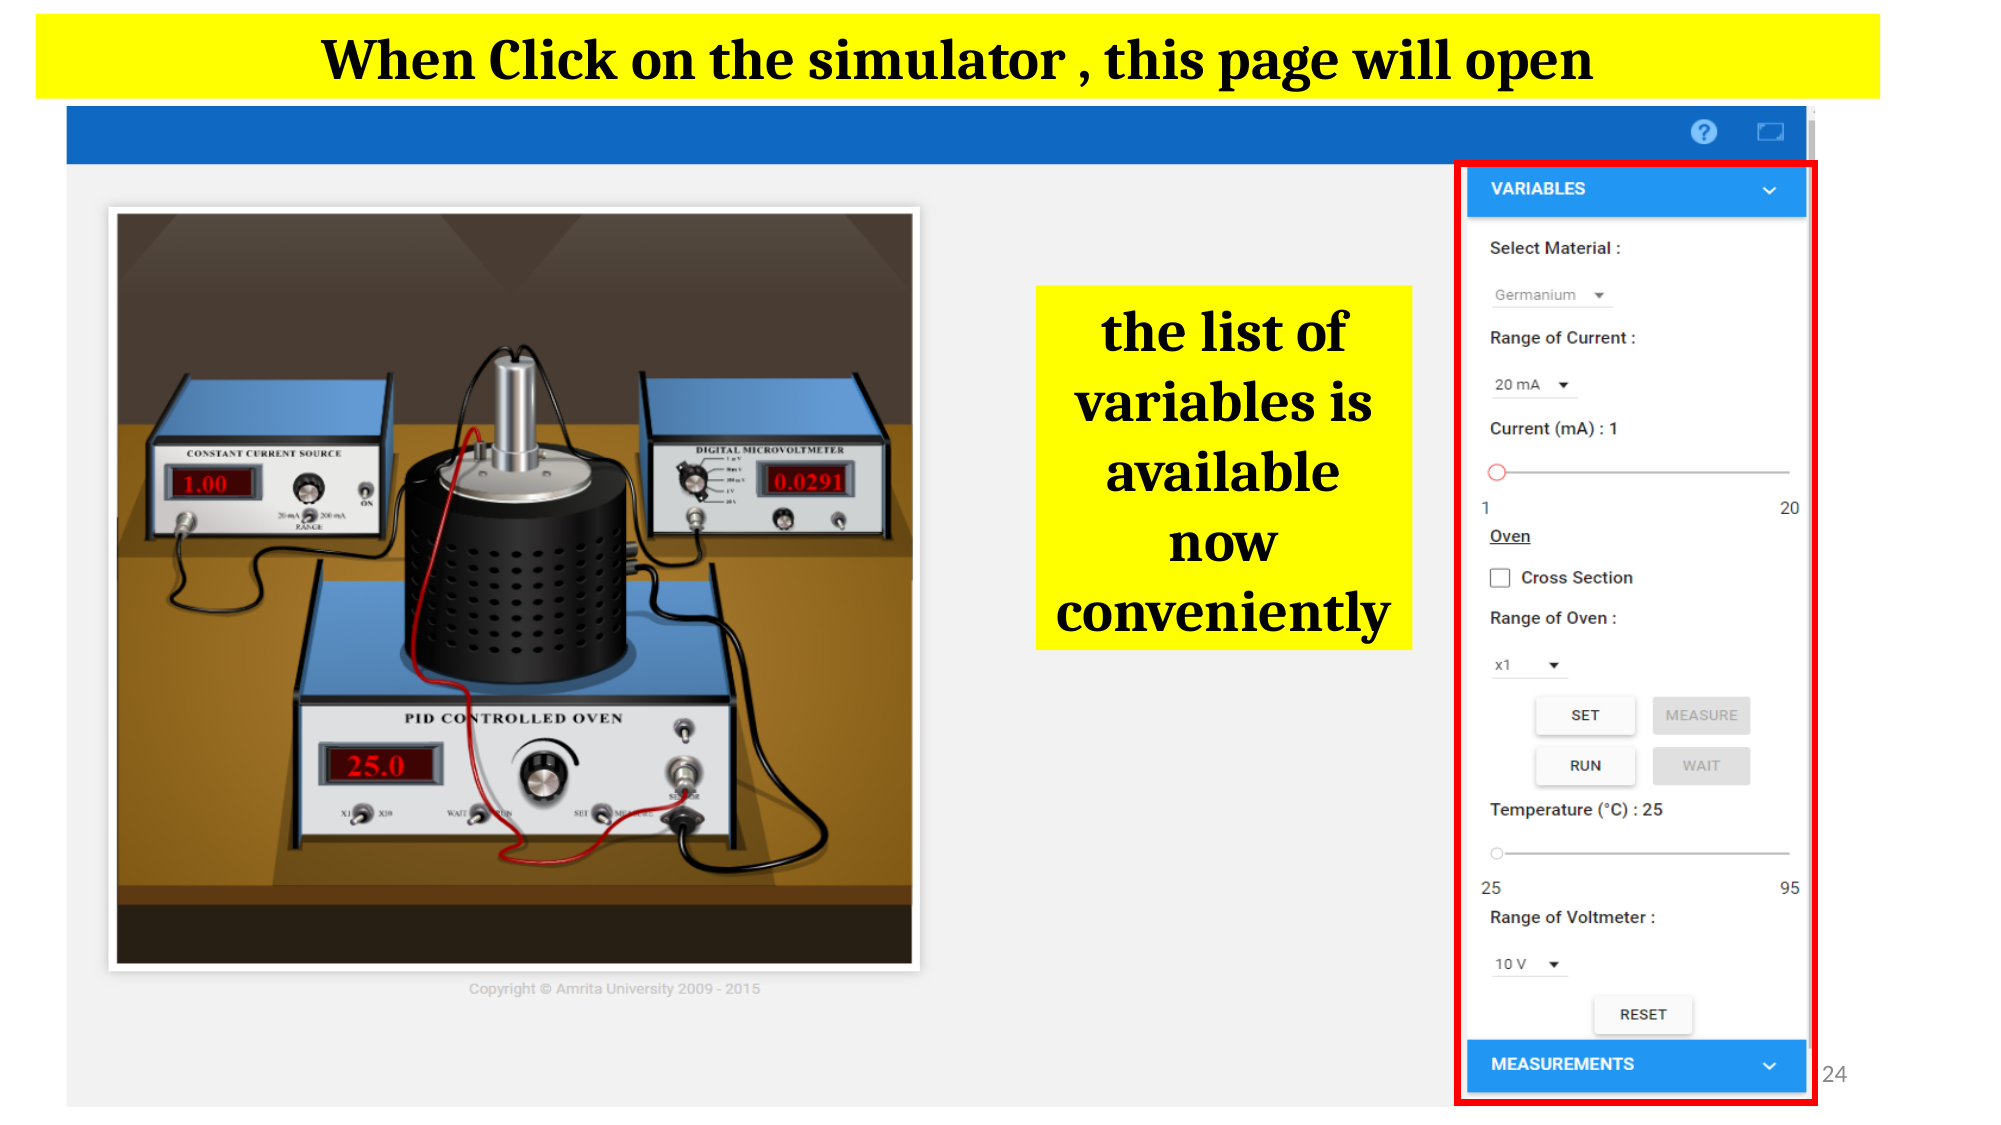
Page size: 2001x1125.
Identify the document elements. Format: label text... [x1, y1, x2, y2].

picture [66, 105, 1816, 1108]
slide_number ‹#› [1821, 1042, 1863, 1103]
text_box When Click on the simulator , this page will open [35, 13, 1881, 99]
